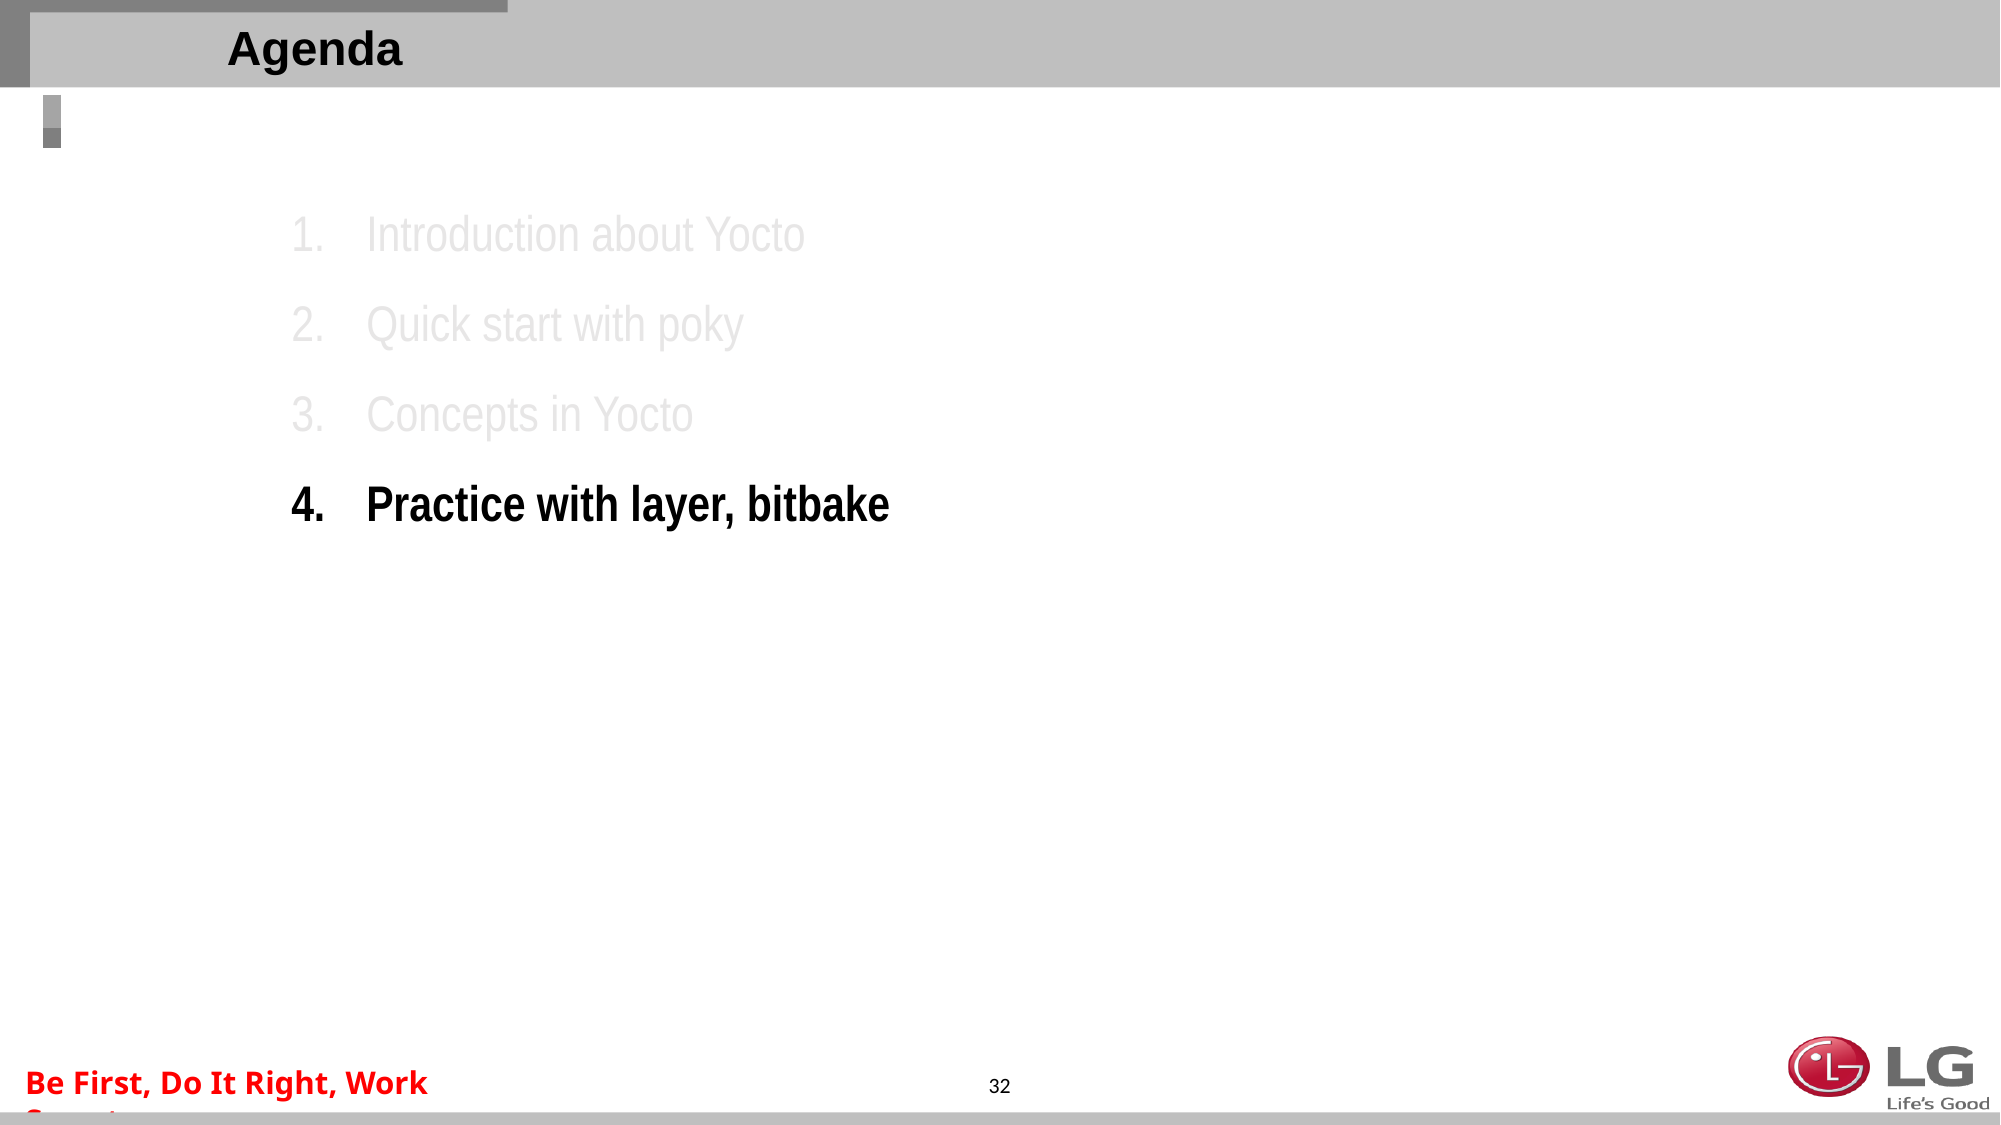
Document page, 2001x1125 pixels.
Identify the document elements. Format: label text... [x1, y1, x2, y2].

text_box Introduction about Yocto Quick start with poky Concepts in Yocto Practice with layer, bitbake [276, 163, 1754, 539]
picture [1784, 1018, 1992, 1112]
title Agenda [211, 16, 988, 83]
